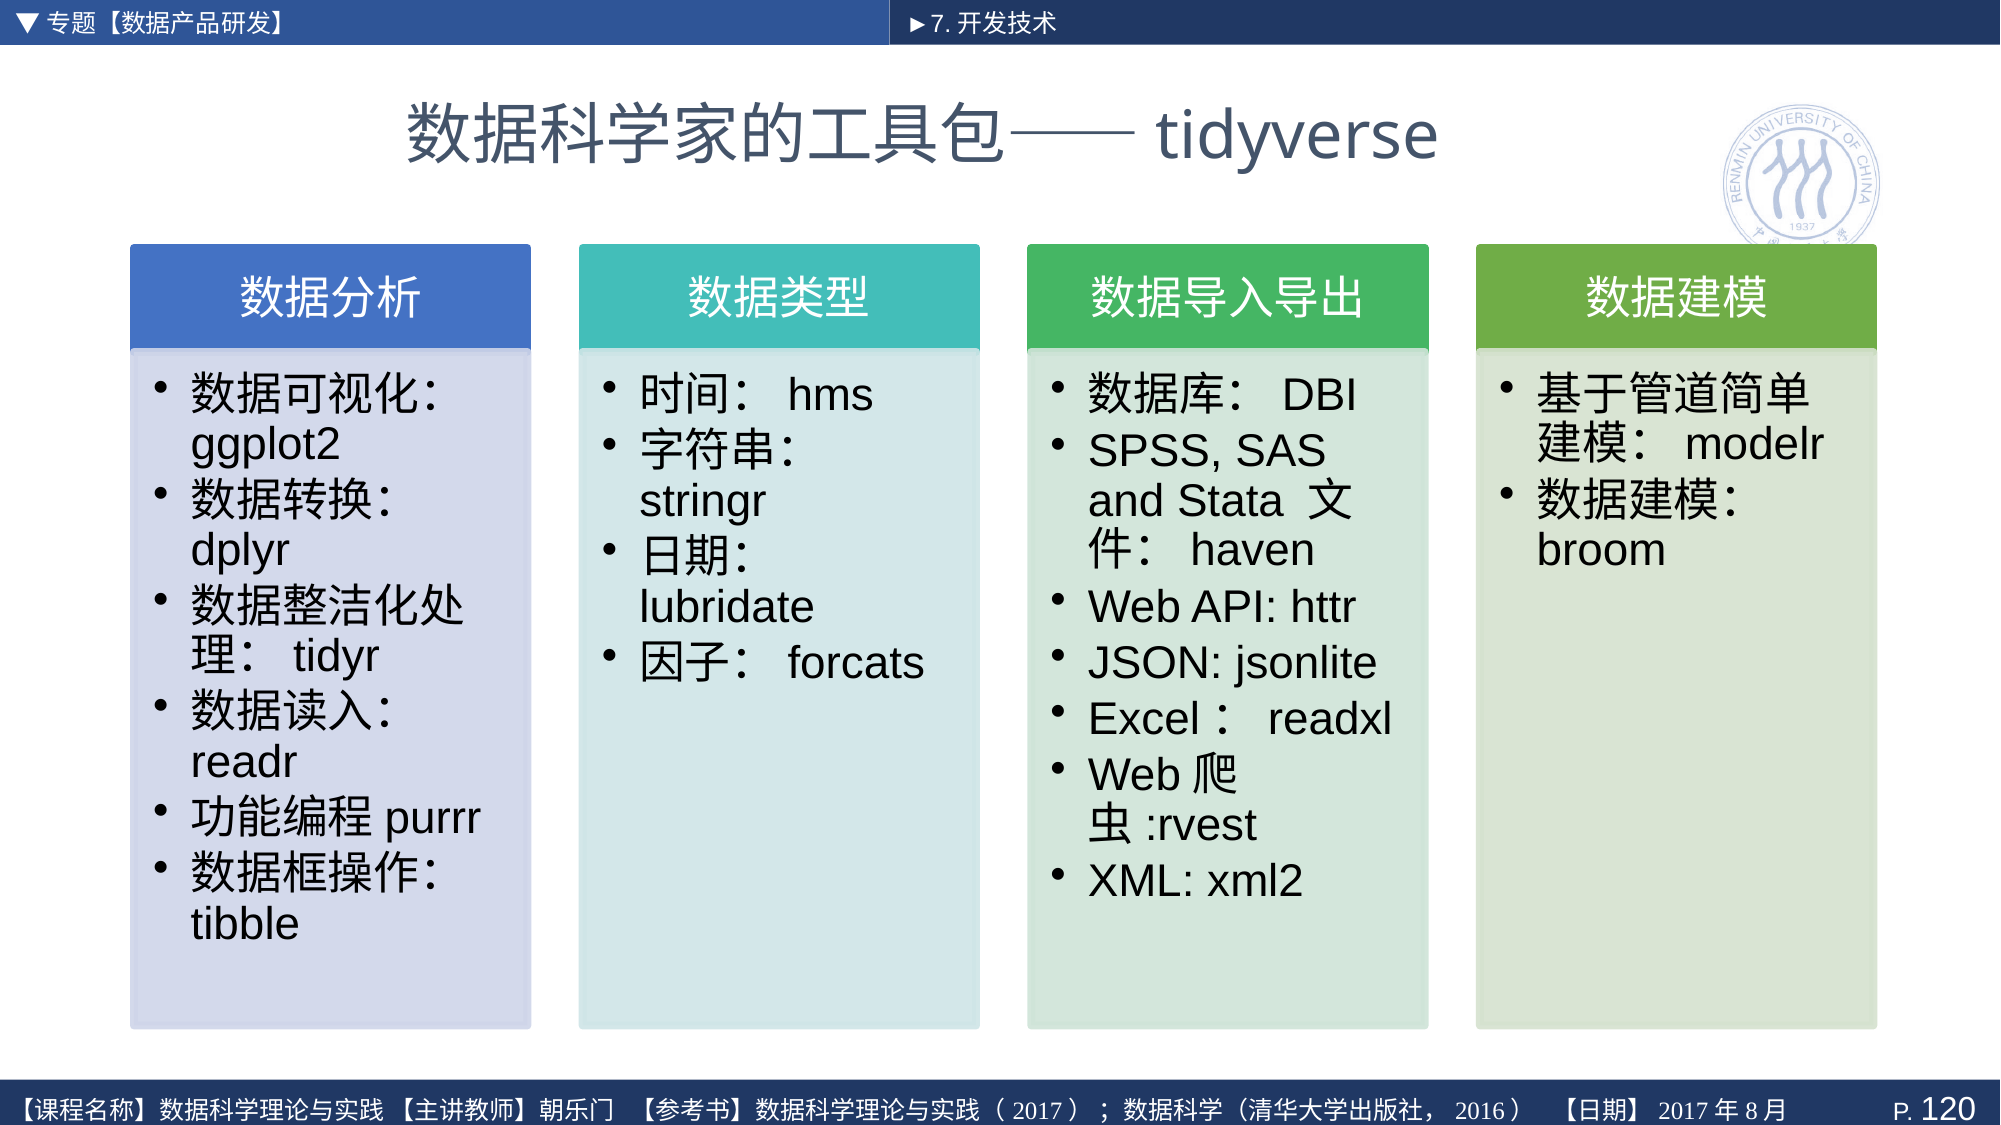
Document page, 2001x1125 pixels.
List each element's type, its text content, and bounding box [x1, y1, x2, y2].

title 数据科学家的工具包——tidyverse [64, 64, 1768, 200]
list ▼专题【数据产品研发】 [0, 0, 725, 43]
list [133, 245, 1875, 1028]
list ►7.开发技术 [890, 0, 1249, 43]
